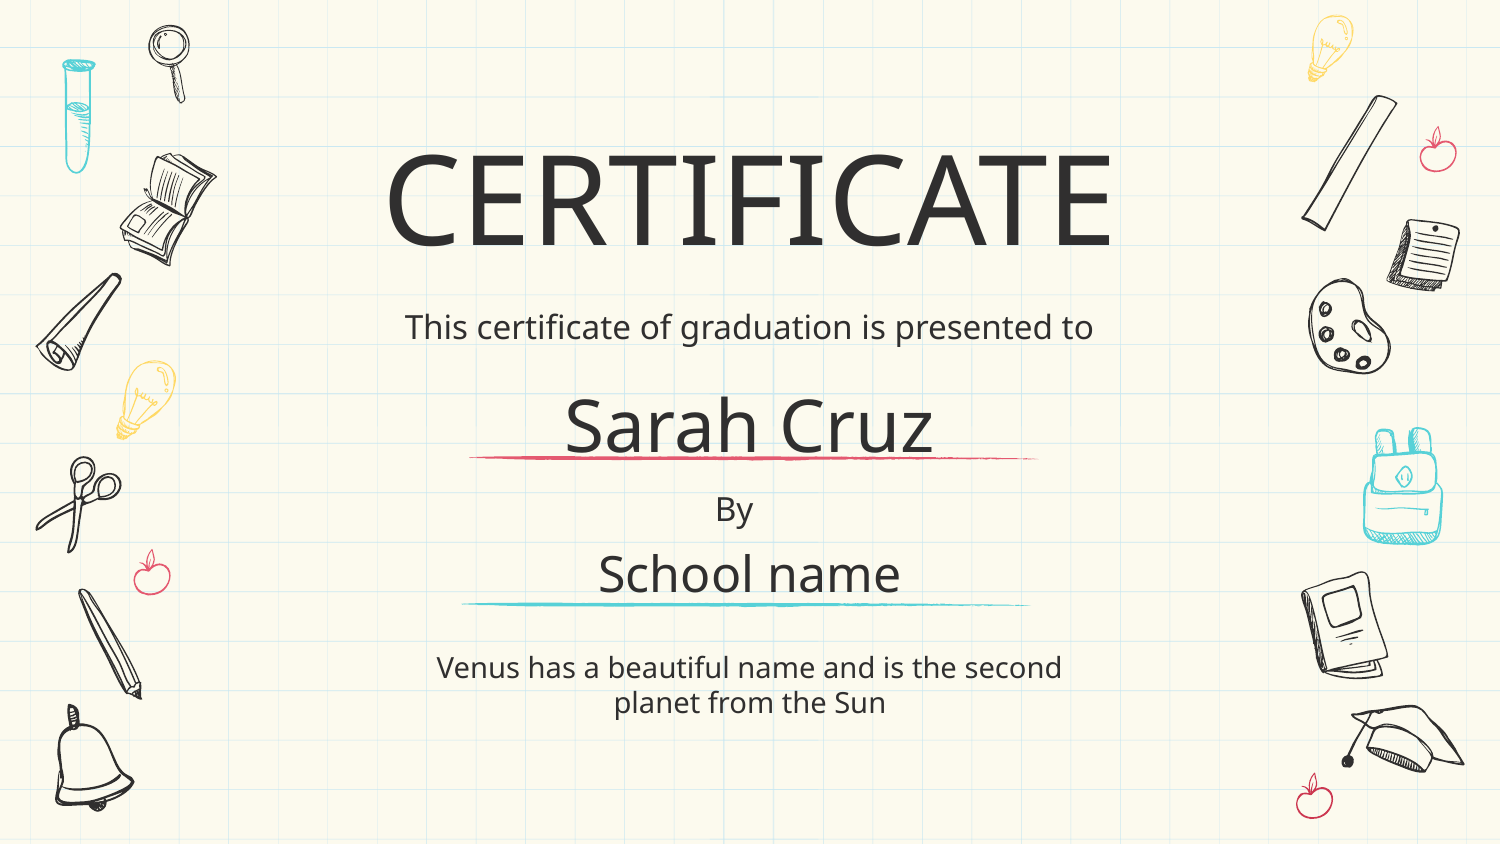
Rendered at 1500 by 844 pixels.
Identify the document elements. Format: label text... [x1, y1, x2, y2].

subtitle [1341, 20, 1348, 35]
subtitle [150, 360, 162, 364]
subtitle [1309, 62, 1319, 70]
subtitle By [620, 472, 849, 549]
subtitle School name [392, 527, 1108, 603]
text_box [468, 455, 1040, 461]
title CERTIFICATE [274, 126, 1226, 265]
subtitle This certificate of graduation is presented to [291, 291, 1209, 367]
subtitle Venus has a beautiful name and is the second planet from the Sun [382, 634, 1118, 752]
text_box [470, 461, 1035, 465]
subtitle Sarah Cruz [392, 367, 1108, 483]
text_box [460, 602, 1032, 608]
